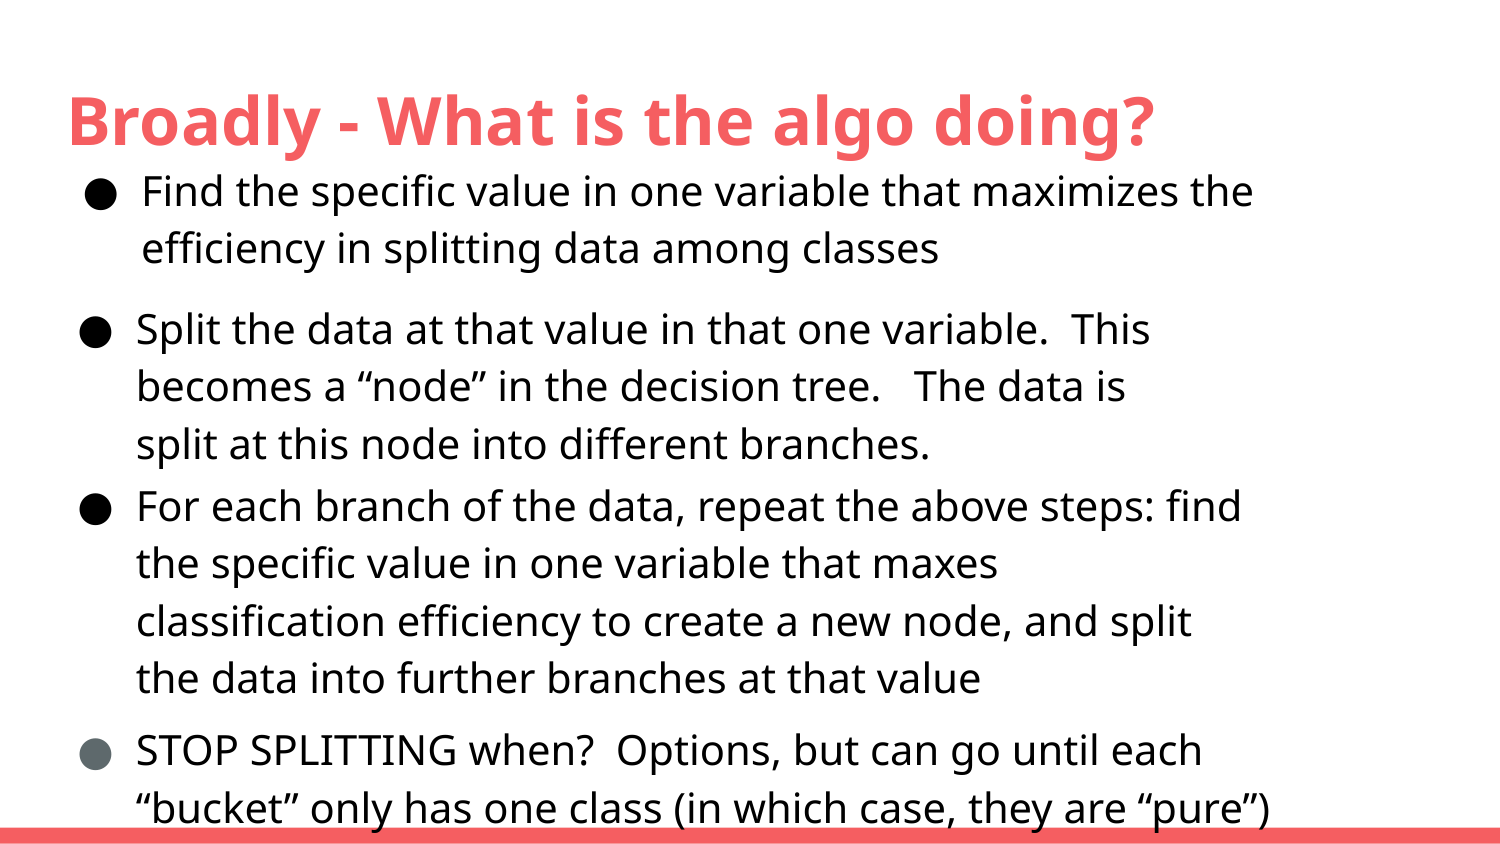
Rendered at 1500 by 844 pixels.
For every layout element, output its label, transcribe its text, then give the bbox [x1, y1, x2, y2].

title Broadly - What is the algo doing? [51, 64, 1449, 167]
list Find the specific value in one variable that maximizes the efficiency in splitting data among classes [51, 141, 1270, 291]
text_box Split the data at that value in that one variable. This becomes a “node” in the decision tree. The data is split at this node into different branches. [45, 280, 1191, 419]
text_box For each branch of the data, repeat the above steps: find the specific value in one variable that maxes classification efficiency to create a new node, and split the data into further branches at that value [45, 421, 1276, 632]
text_box STOP SPLITTING when? Options, but can go until each “bucket” only has one class (in which case, they are “pure”) [45, 701, 1366, 794]
